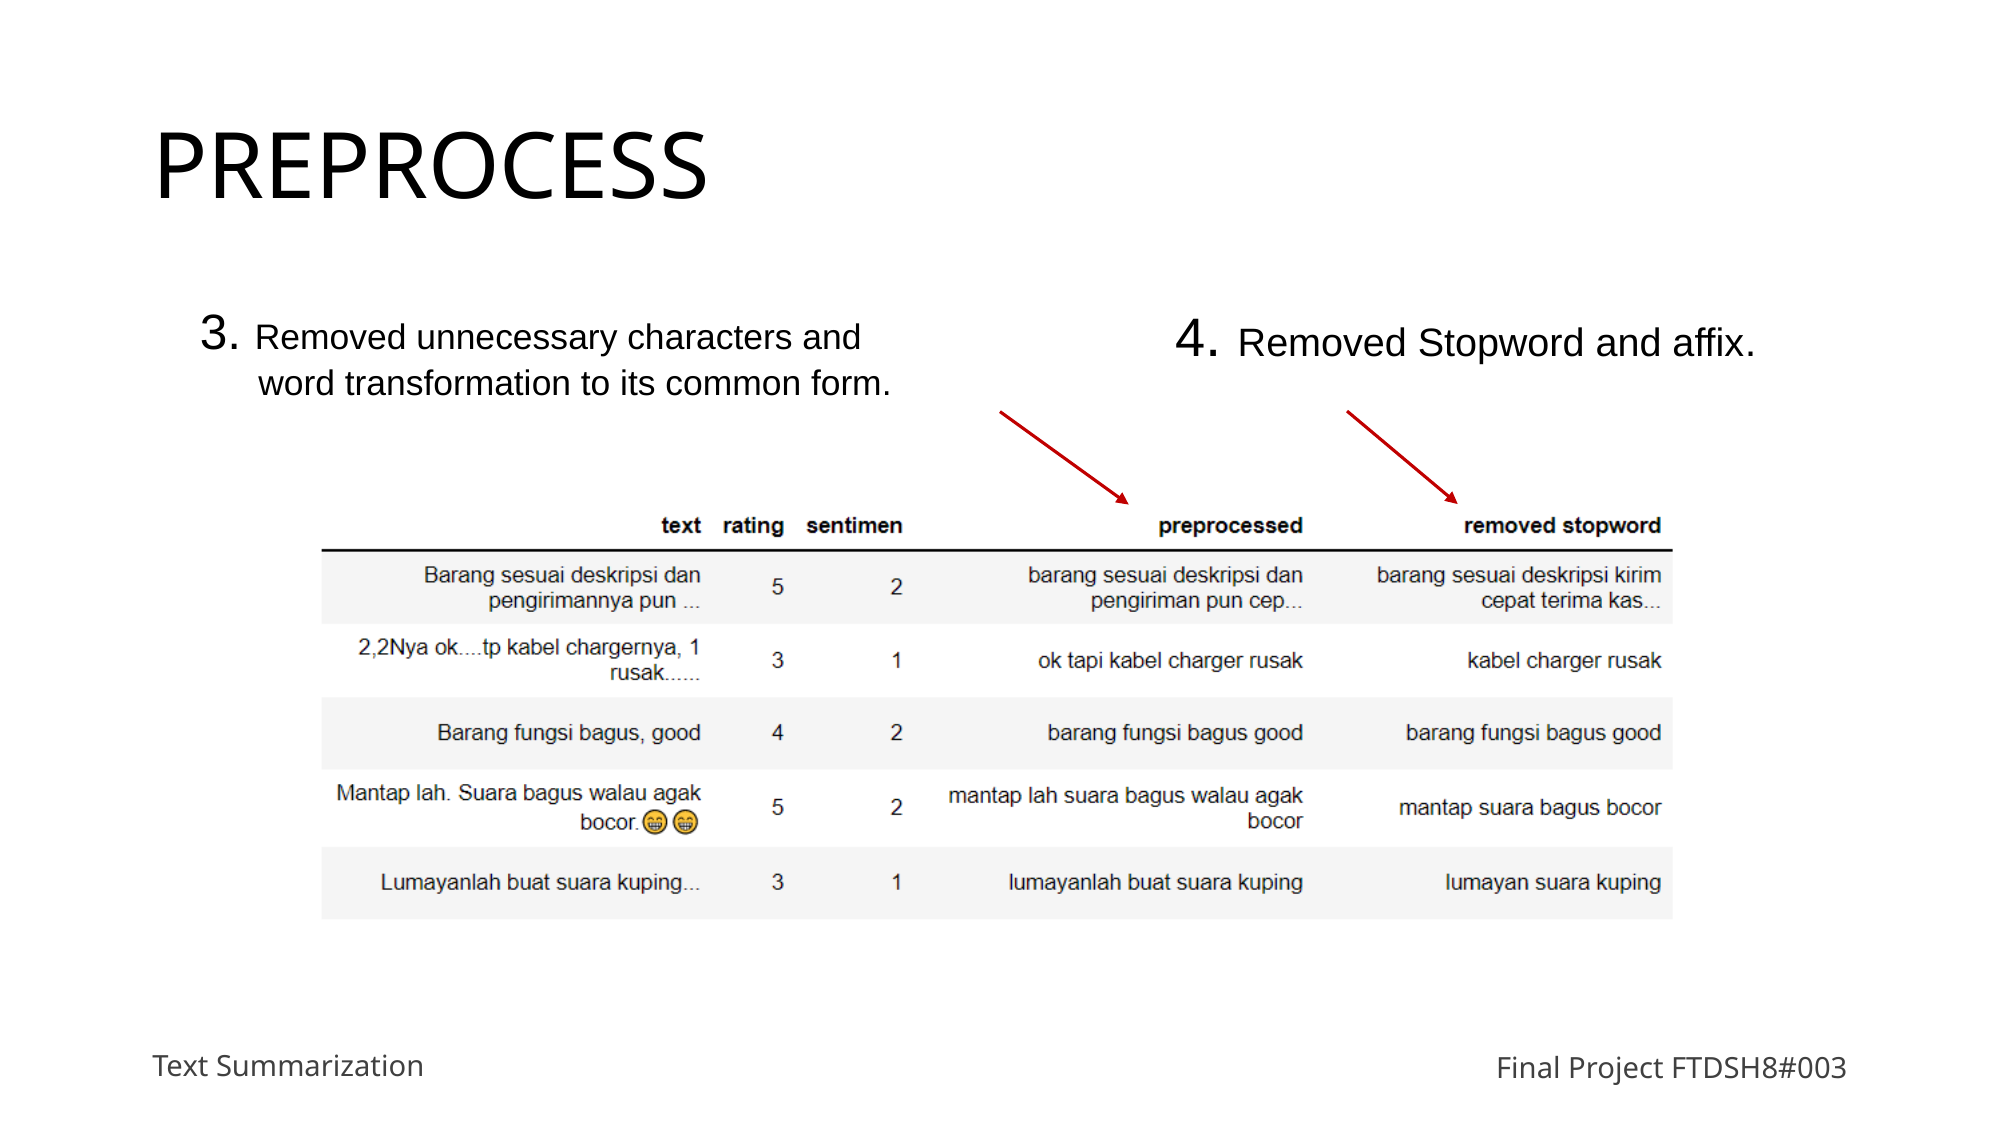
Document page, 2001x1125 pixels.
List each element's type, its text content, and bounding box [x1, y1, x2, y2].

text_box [999, 411, 1129, 505]
text_box Text Summarization [136, 1033, 441, 1097]
title PREPROCESS [137, 59, 1863, 278]
text_box 4. Removed Stopword and affix. [1160, 298, 1816, 412]
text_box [1347, 411, 1458, 505]
list 3. Removed unnecessary characters and word transformation to its common form. [184, 299, 1000, 413]
text_box Final Project FTDSH8#003 [1457, 1035, 1863, 1099]
picture [321, 504, 1679, 922]
